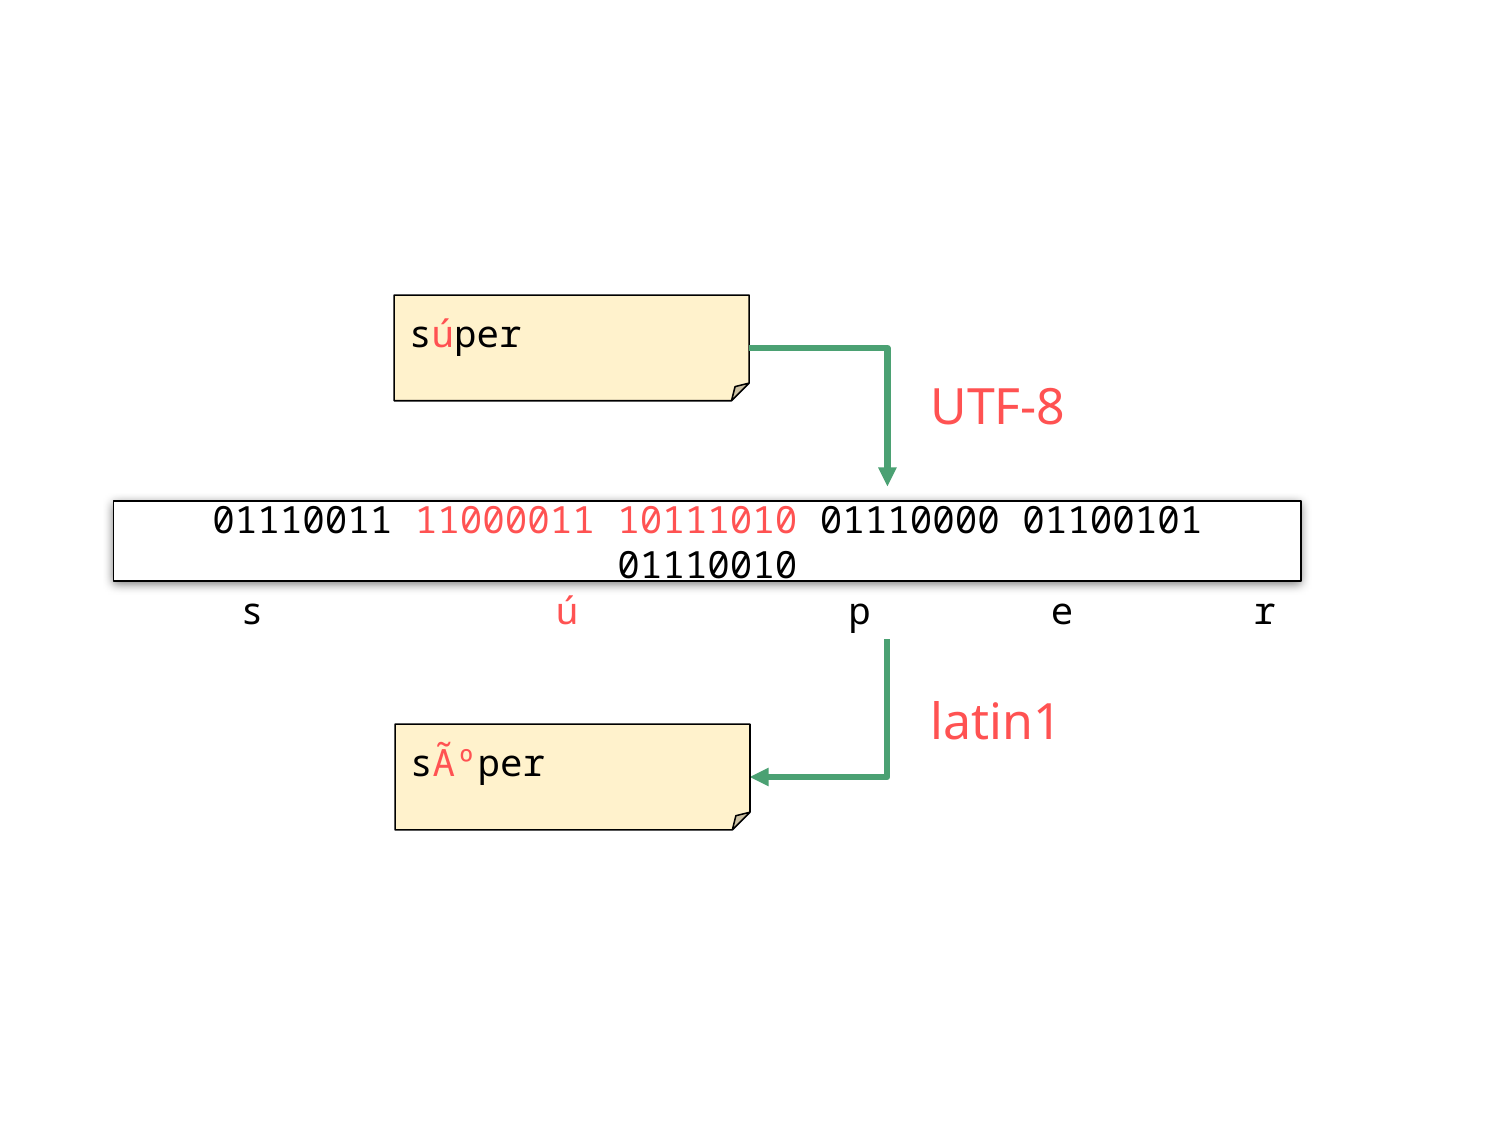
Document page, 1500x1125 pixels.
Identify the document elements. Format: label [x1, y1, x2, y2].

text_box [113, 294, 1302, 650]
text_box [394, 639, 1104, 831]
